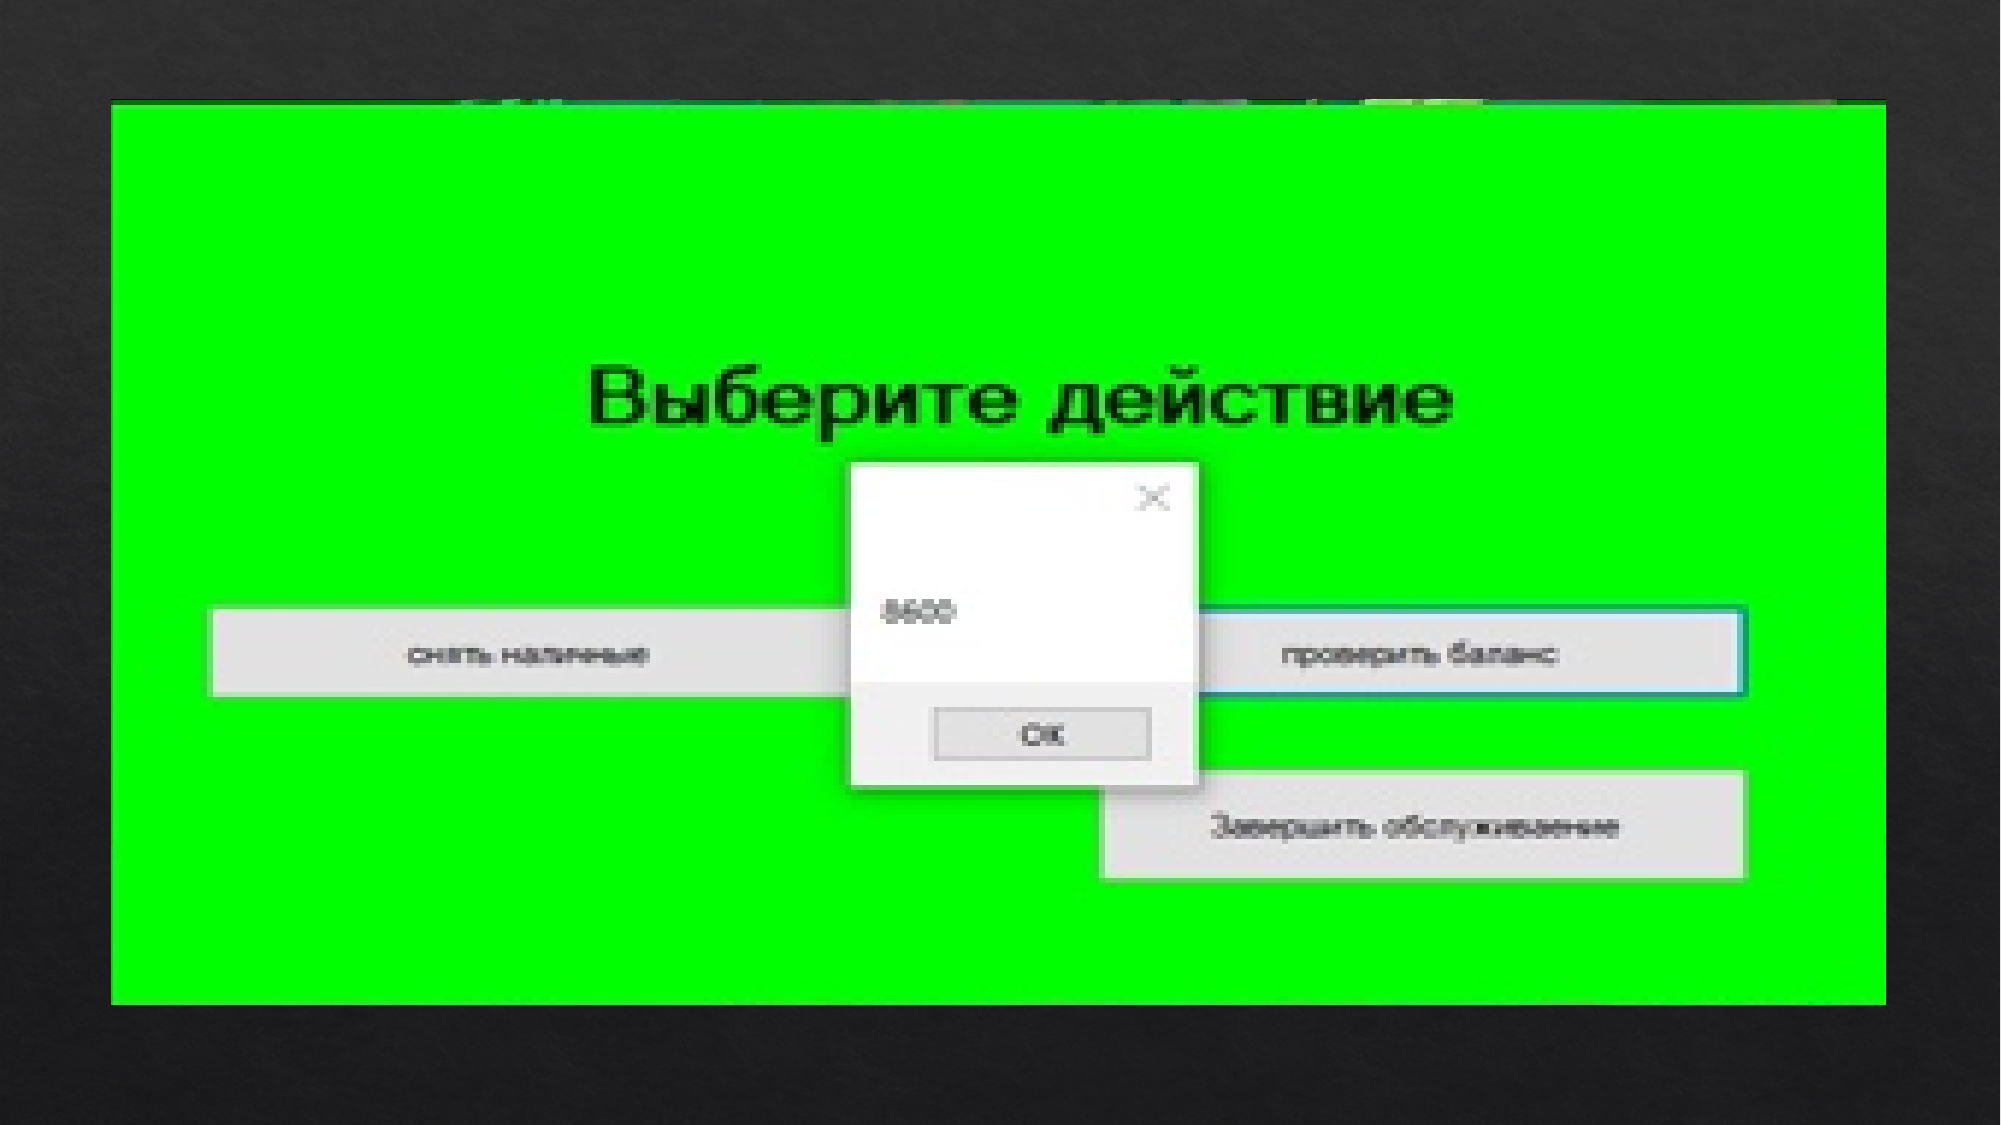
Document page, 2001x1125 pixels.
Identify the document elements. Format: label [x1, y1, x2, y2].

picture [110, 99, 1887, 1005]
